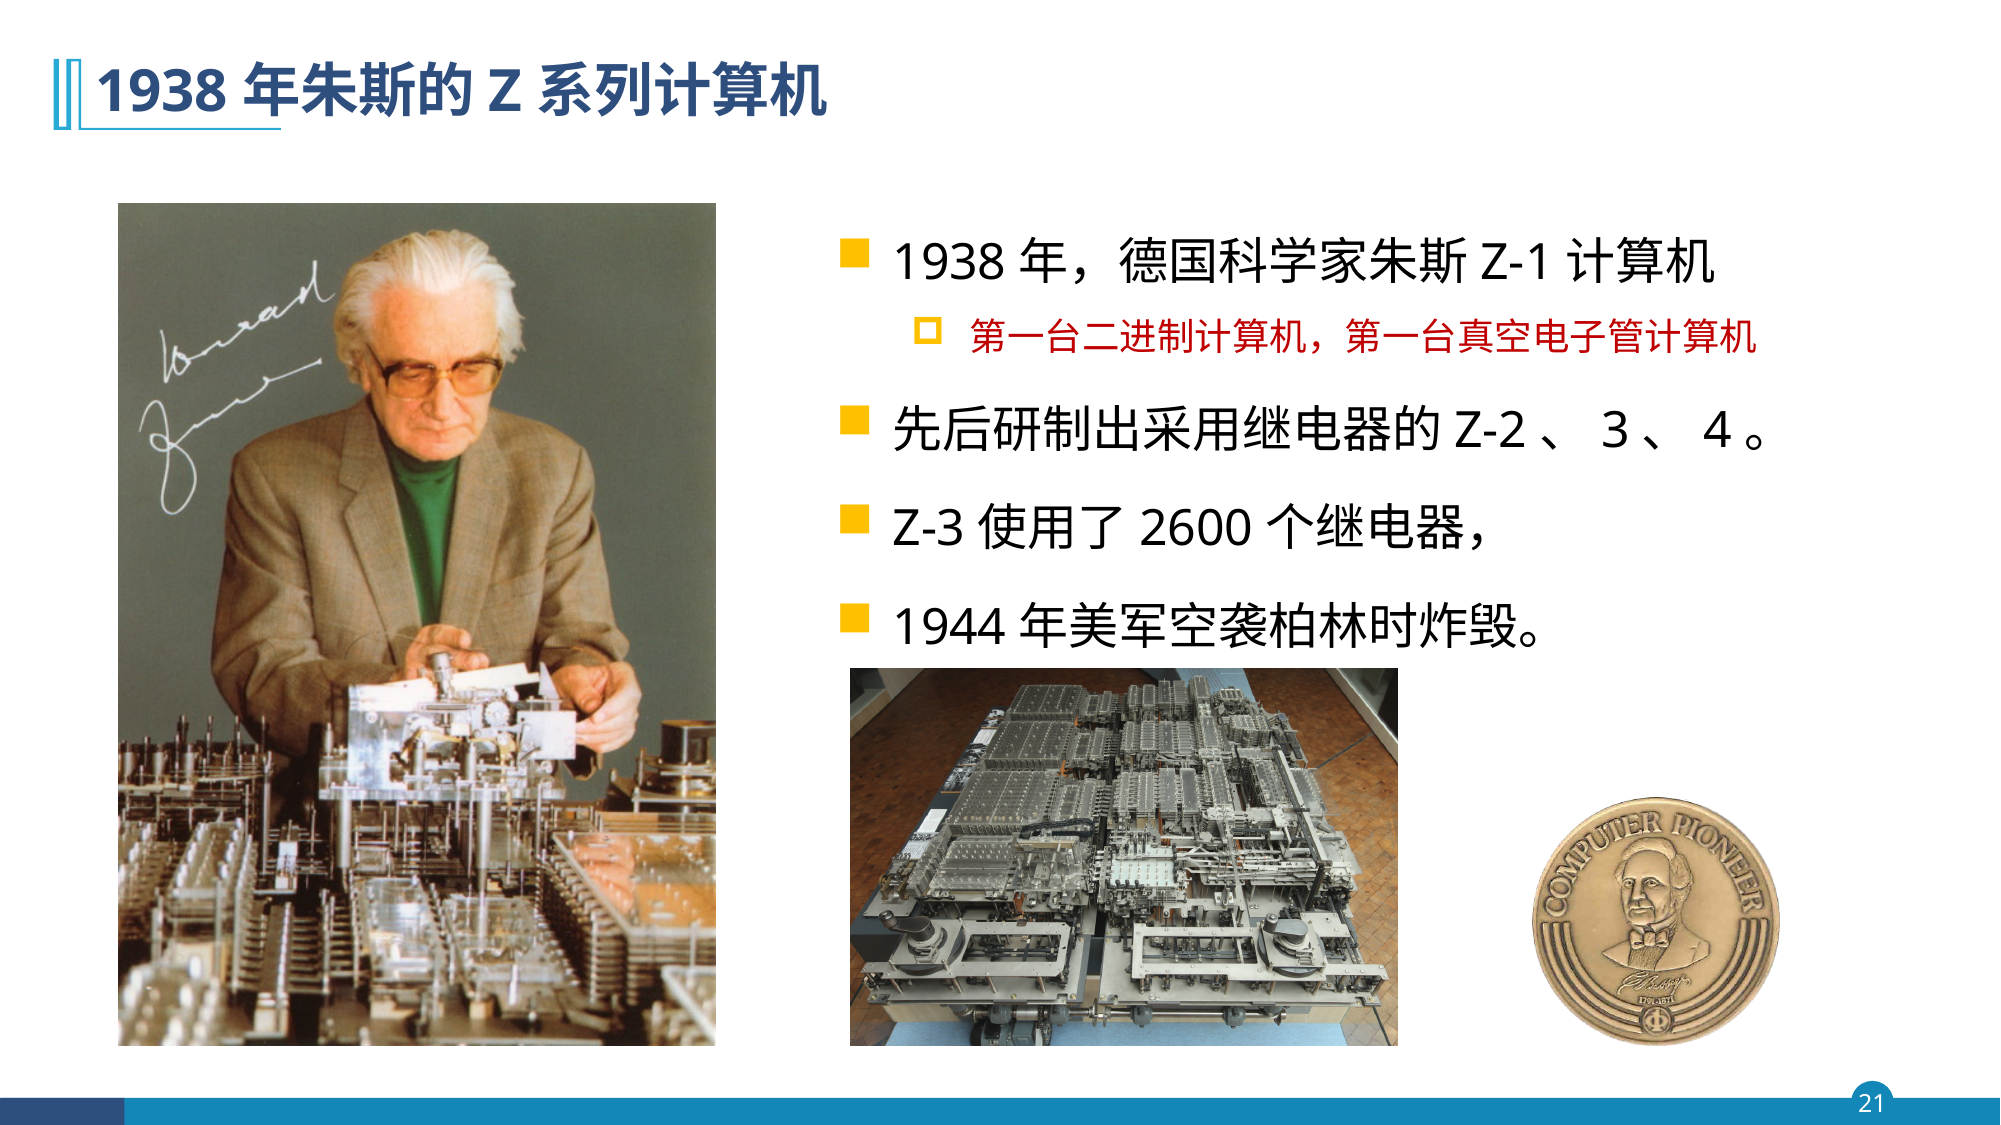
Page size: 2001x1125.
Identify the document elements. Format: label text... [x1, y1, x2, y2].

picture [1532, 797, 1781, 1046]
picture [850, 668, 1398, 1046]
picture [118, 203, 716, 1046]
list 1938年，德国科学家朱斯Z-1计算机 第一台二进制计算机，第一台真空电子管计算机 先后研制出采用继电器的Z-2、3、4。 Z-3使用了2600个继电器， 1944年美军空袭柏林时炸毁。 [821, 203, 1898, 1067]
title 1938年朱斯的Z系列计算机 [80, 42, 1805, 144]
